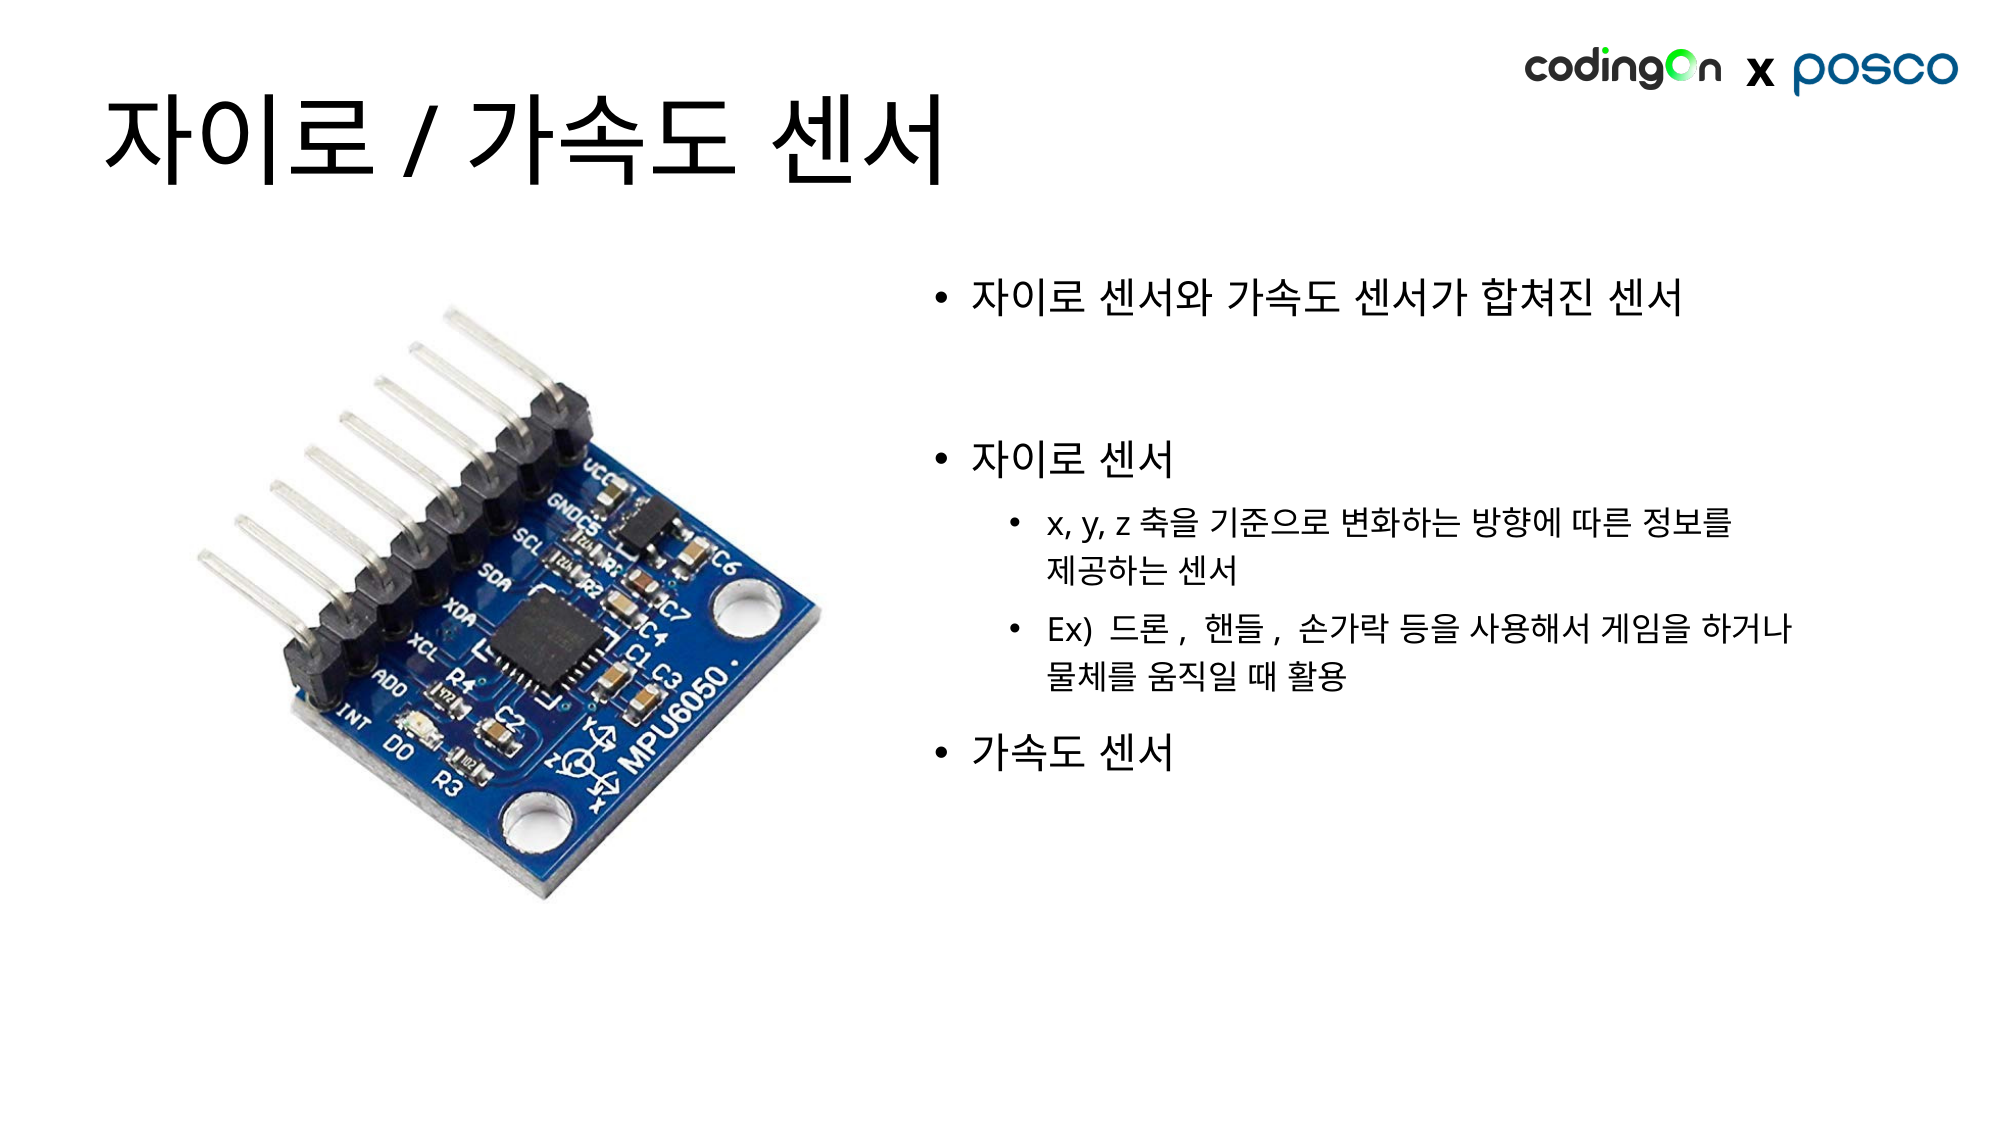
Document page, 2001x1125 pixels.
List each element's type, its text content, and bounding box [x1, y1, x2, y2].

list 자이로 센서와 가속도 센서가 합쳐진 센서 자이로 센서 x, y, z축을 기준으로 변화하는 방향에 따른 정보를 제공하는 센서 Ex) 드론, 핸들, 손가락 등을 사용해서 게임을 하거나 물체를 움직일 때 활용 가속도 센서 [919, 254, 1881, 959]
title 자이로/가속도 센서 [87, 36, 1813, 255]
picture [157, 283, 850, 976]
picture [1813, 47, 1960, 101]
